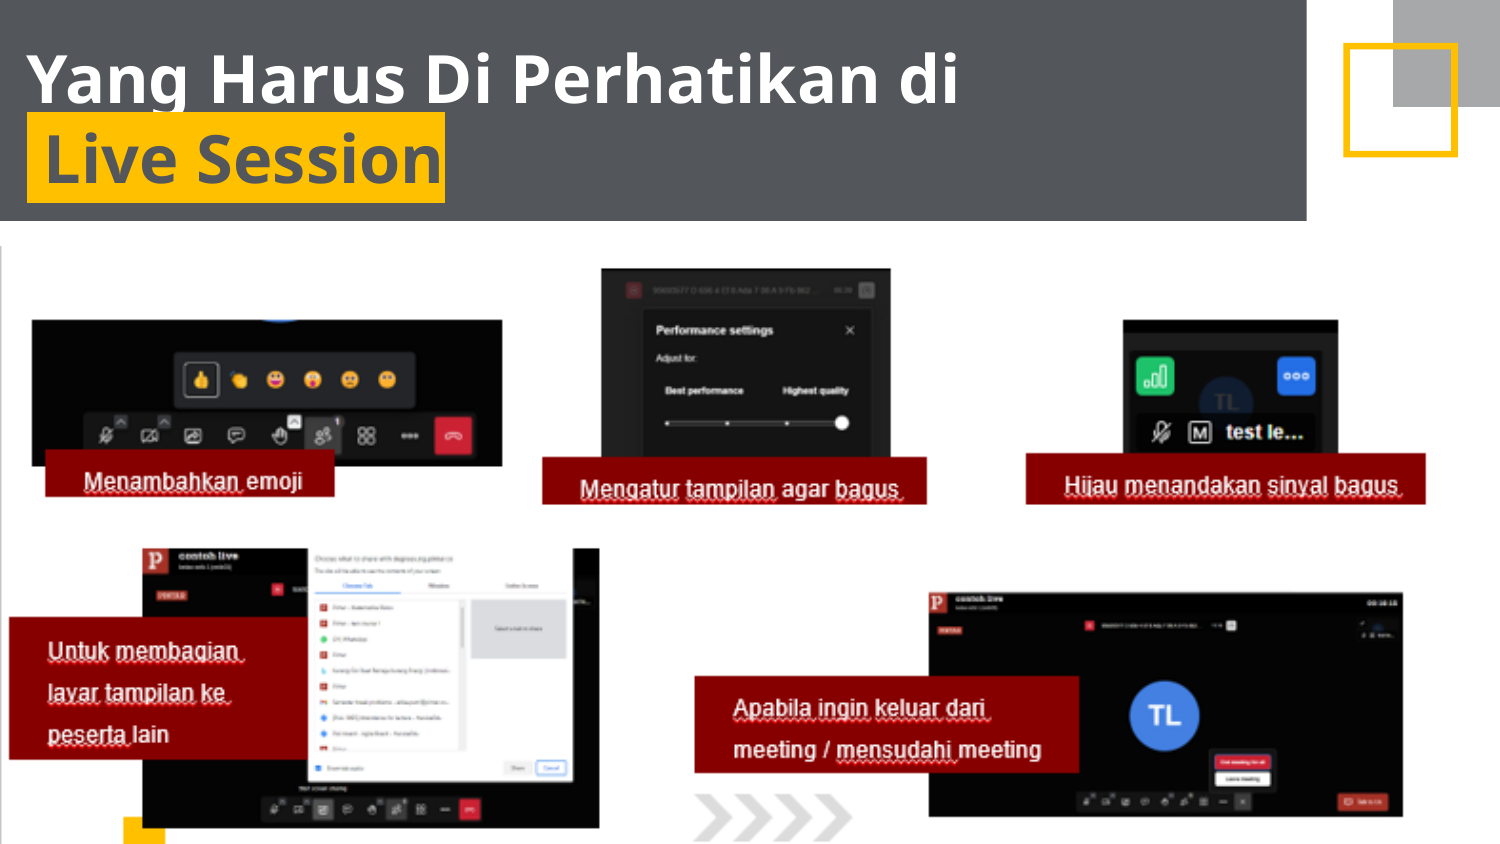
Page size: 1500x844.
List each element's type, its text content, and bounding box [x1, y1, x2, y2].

title Yang Harus Di Perhatikan di Live Session [11, 21, 1118, 216]
text_box [0, 0, 1307, 221]
picture [0, 245, 1491, 844]
